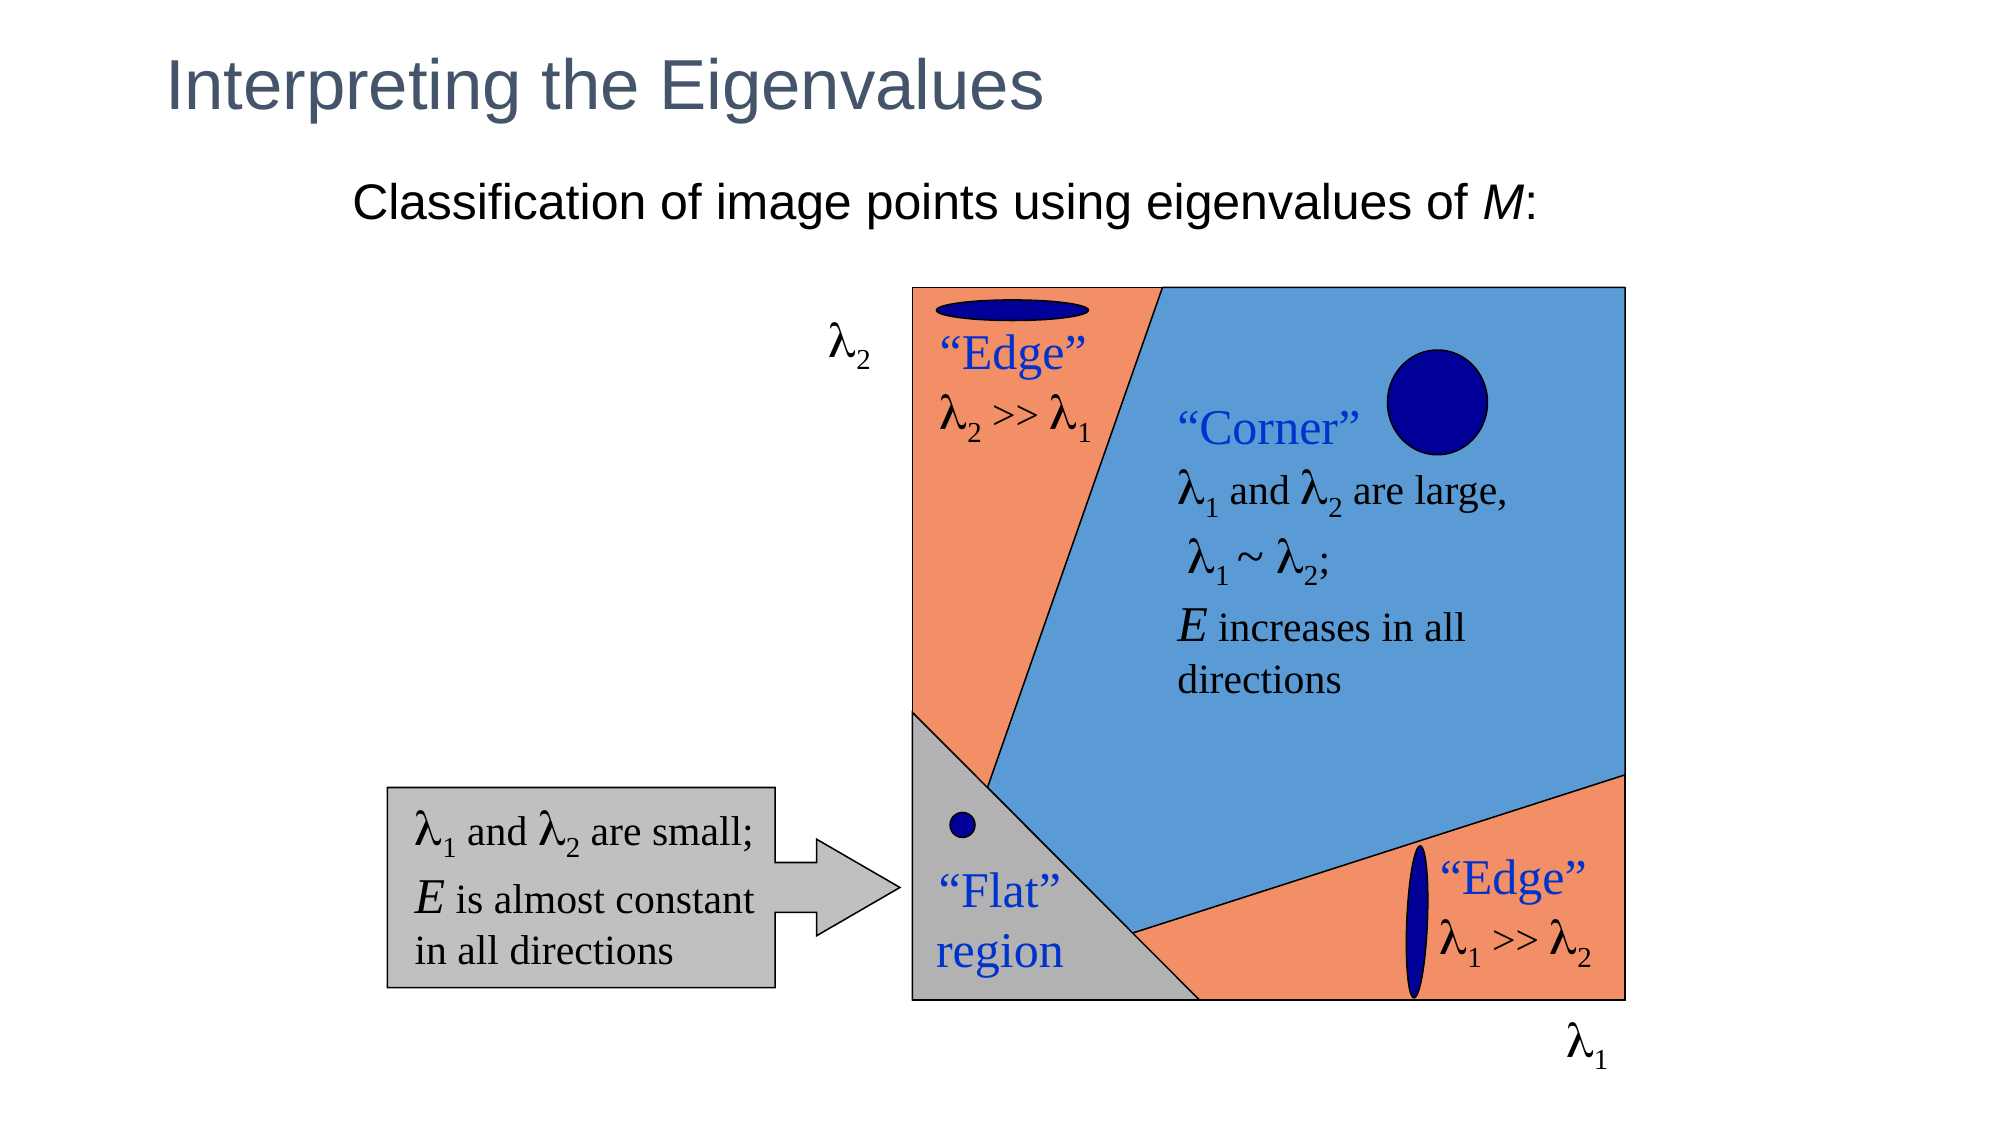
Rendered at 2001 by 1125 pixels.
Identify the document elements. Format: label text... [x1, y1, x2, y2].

text_box [936, 299, 1089, 321]
text_box “Edge” 1 >> 2 [1424, 837, 1638, 981]
text_box [1435, 776, 1625, 837]
text_box 1 [1524, 999, 1650, 1083]
text_box [987, 287, 1626, 933]
text_box “Flat” region [900, 849, 1100, 985]
text_box [1387, 350, 1488, 455]
text_box [1134, 840, 1625, 1000]
text_box [912, 287, 1162, 354]
text_box [387, 787, 776, 988]
text_box [912, 900, 1200, 1000]
text_box 2 [762, 299, 938, 383]
text_box “Corner” 1 and 2 are large, 1 ~ 2; E increases in all directions [1162, 387, 1600, 709]
title Interpreting the Eigenvalues [149, 12, 1851, 151]
text_box [788, 839, 900, 936]
text_box [912, 383, 1103, 786]
text_box Classification of image points using eigenvalues of M: [337, 162, 1650, 238]
text_box 1 and 2 are small; E is almost constant in all directions [399, 787, 788, 981]
text_box [1406, 845, 1428, 998]
text_box [950, 812, 976, 838]
text_box “Edge” 2 >> 1 [924, 312, 1138, 456]
text_box [912, 712, 1049, 849]
